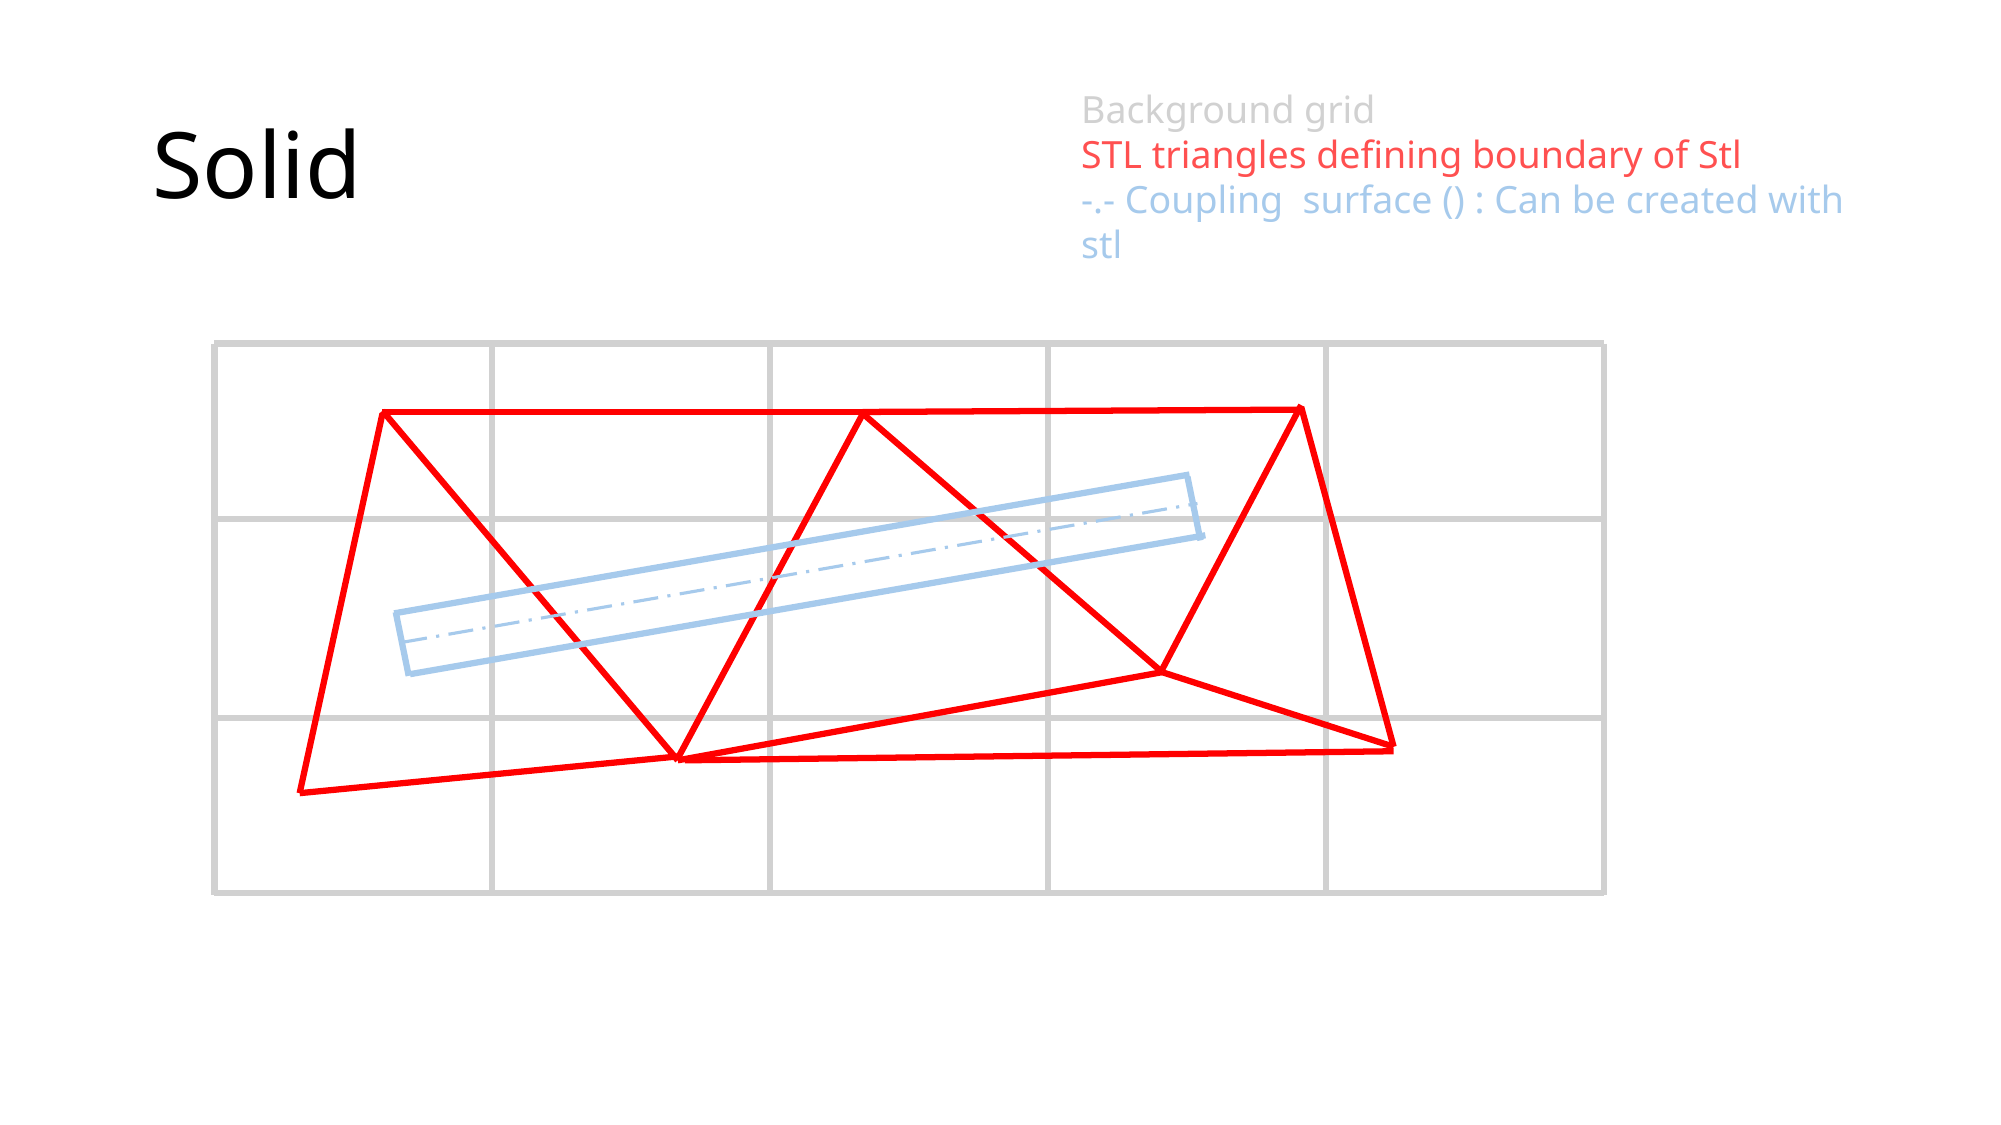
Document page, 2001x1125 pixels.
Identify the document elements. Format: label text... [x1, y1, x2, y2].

title Solid [137, 59, 1863, 278]
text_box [213, 343, 1605, 896]
